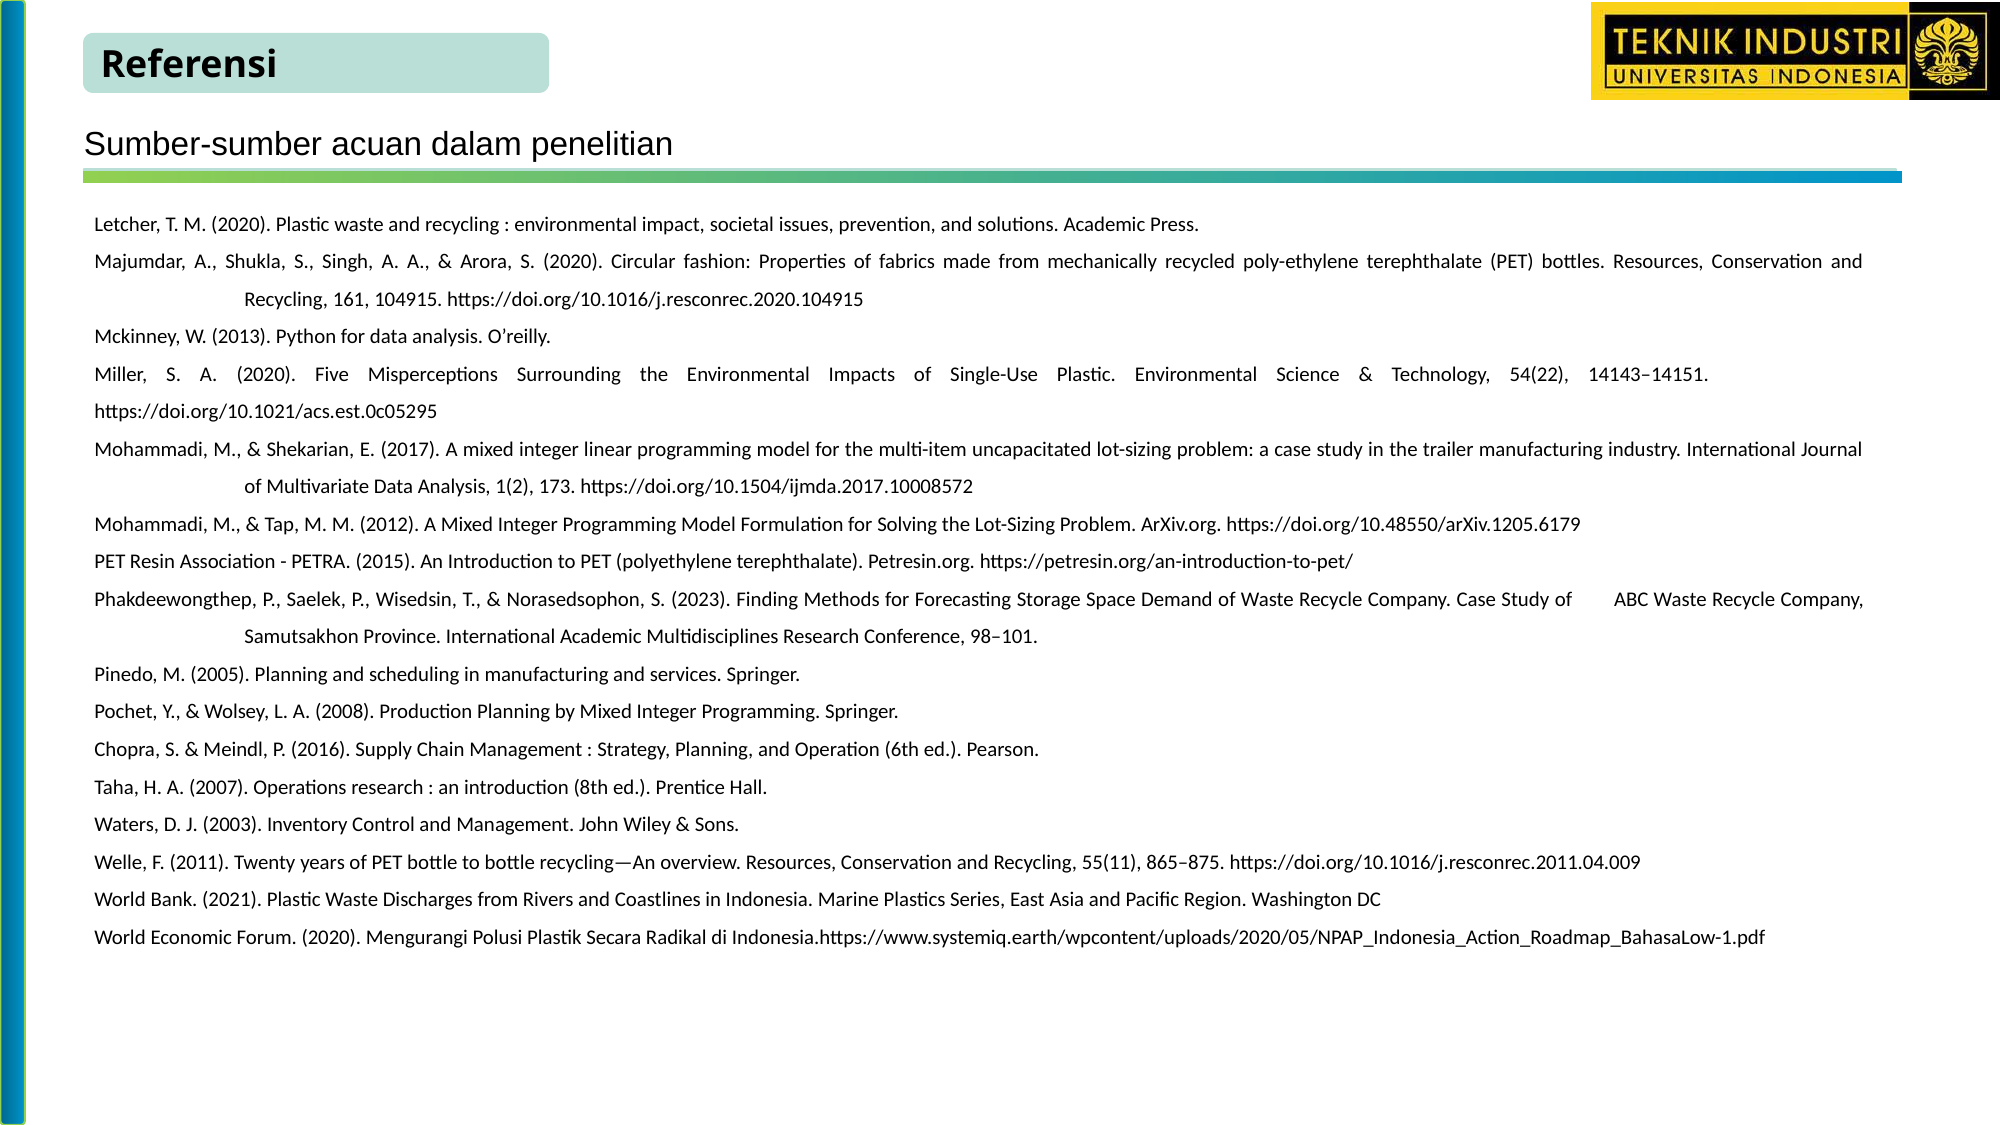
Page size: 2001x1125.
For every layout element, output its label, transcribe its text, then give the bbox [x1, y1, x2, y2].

picture [1591, 2, 2000, 100]
text_box [82, 171, 1903, 184]
text_box Sumber-sumber acuan dalam penelitian [69, 119, 1960, 180]
text_box [0, 0, 26, 1125]
text_box Letcher, T. M. (2020). Plastic waste and recycling : environmental impact, societal issues, prevention, and solutions. Academic Press. Majumdar, A., Shukla, S., Singh, A. A., & Arora, S. (2020). Circular fashion: Properties of fabrics made from mechanically recycled poly-ethylene terephthalate (PET) bottles. Resources, Conservation and Recycling, 161, 104915. https://doi.org/10.1016/j.resconrec.2020.104915 Mckinney, W. (2013). Python for data analysis. O’reilly. Miller, S. A. (2020). Five Misperceptions Surrounding the Environmental Impacts of Single-Use Plastic. Environmental Science & Technology, 54(22), 14143–14151. https://doi.org/10.1021/acs.est.0c05295 Mohammadi, M., & Shekarian, E. (2017). A mixed integer linear programming model for the multi-item uncapacitated lot-sizing problem: a case study in the trailer manufacturing industry. International Journal of Multivariate Data Analysis, 1(2), 173. https://doi.org/10.1504/ijmda.2017.10008572 Mohammadi, M., & Tap, M. M. (2012). A Mixed Integer Programming Model Formulation for Solving the Lot-Sizing Problem. ArXiv.org. https://doi.org/10.48550/arXiv.1205.6179 PET Resin Association - PETRA. (2015). An Introduction to PET (polyethylene terephthalate). Petresin.org. https://petresin.org/an-introduction-to-pet/ Phakdeewongthep, P., Saelek, P., Wisedsin, T., & Norasedsophon, S. (2023). Finding Methods for Forecasting Storage Space Demand of Waste Recycle Company. Case Study of ABC Waste Recycle Company, Samutsakhon Province. International Academic Multidisciplines Research Conference, 98–101. Pinedo, M. (2005). Planning and scheduling in manufacturing and services. Springer. Pochet, Y., & Wolsey, L. A. (2008). Production Planning by Mixed Integer Programming. Springer. Chopra, S. & Meindl, P. (2016). Supply Chain Management : Strategy, Planning, and Operation (6th ed.). Pearson. Taha, H. A. (2007). Operations research : an introduction (8th ed.). Prentice Hall. Waters, D. J. (2003). Inventory Control and Management. John Wiley & Sons. Welle, F. (2011). Twenty years of PET bottle to bottle recycling—An overview. Resources, Conservation and Recycling, 55(11), 865–875. https://doi.org/10.1016/j.resconrec.2011.04.009 World Bank. (2021). Plastic Waste Discharges from Rivers and Coastlines in Indonesia. Marine Plastics Series, East Asia and Pacific Region. Washington DC World Economic Forum. (2020). Mengurangi Polusi Plastik Secara Radikal di Indonesia.https://www.systemiq.earth/wpcontent/uploads/2020/05/NPAP_Indonesia_Action_Roadmap_BahasaLow-1.pdf [69, 190, 1891, 1075]
text_box Referensi [81, 31, 551, 94]
